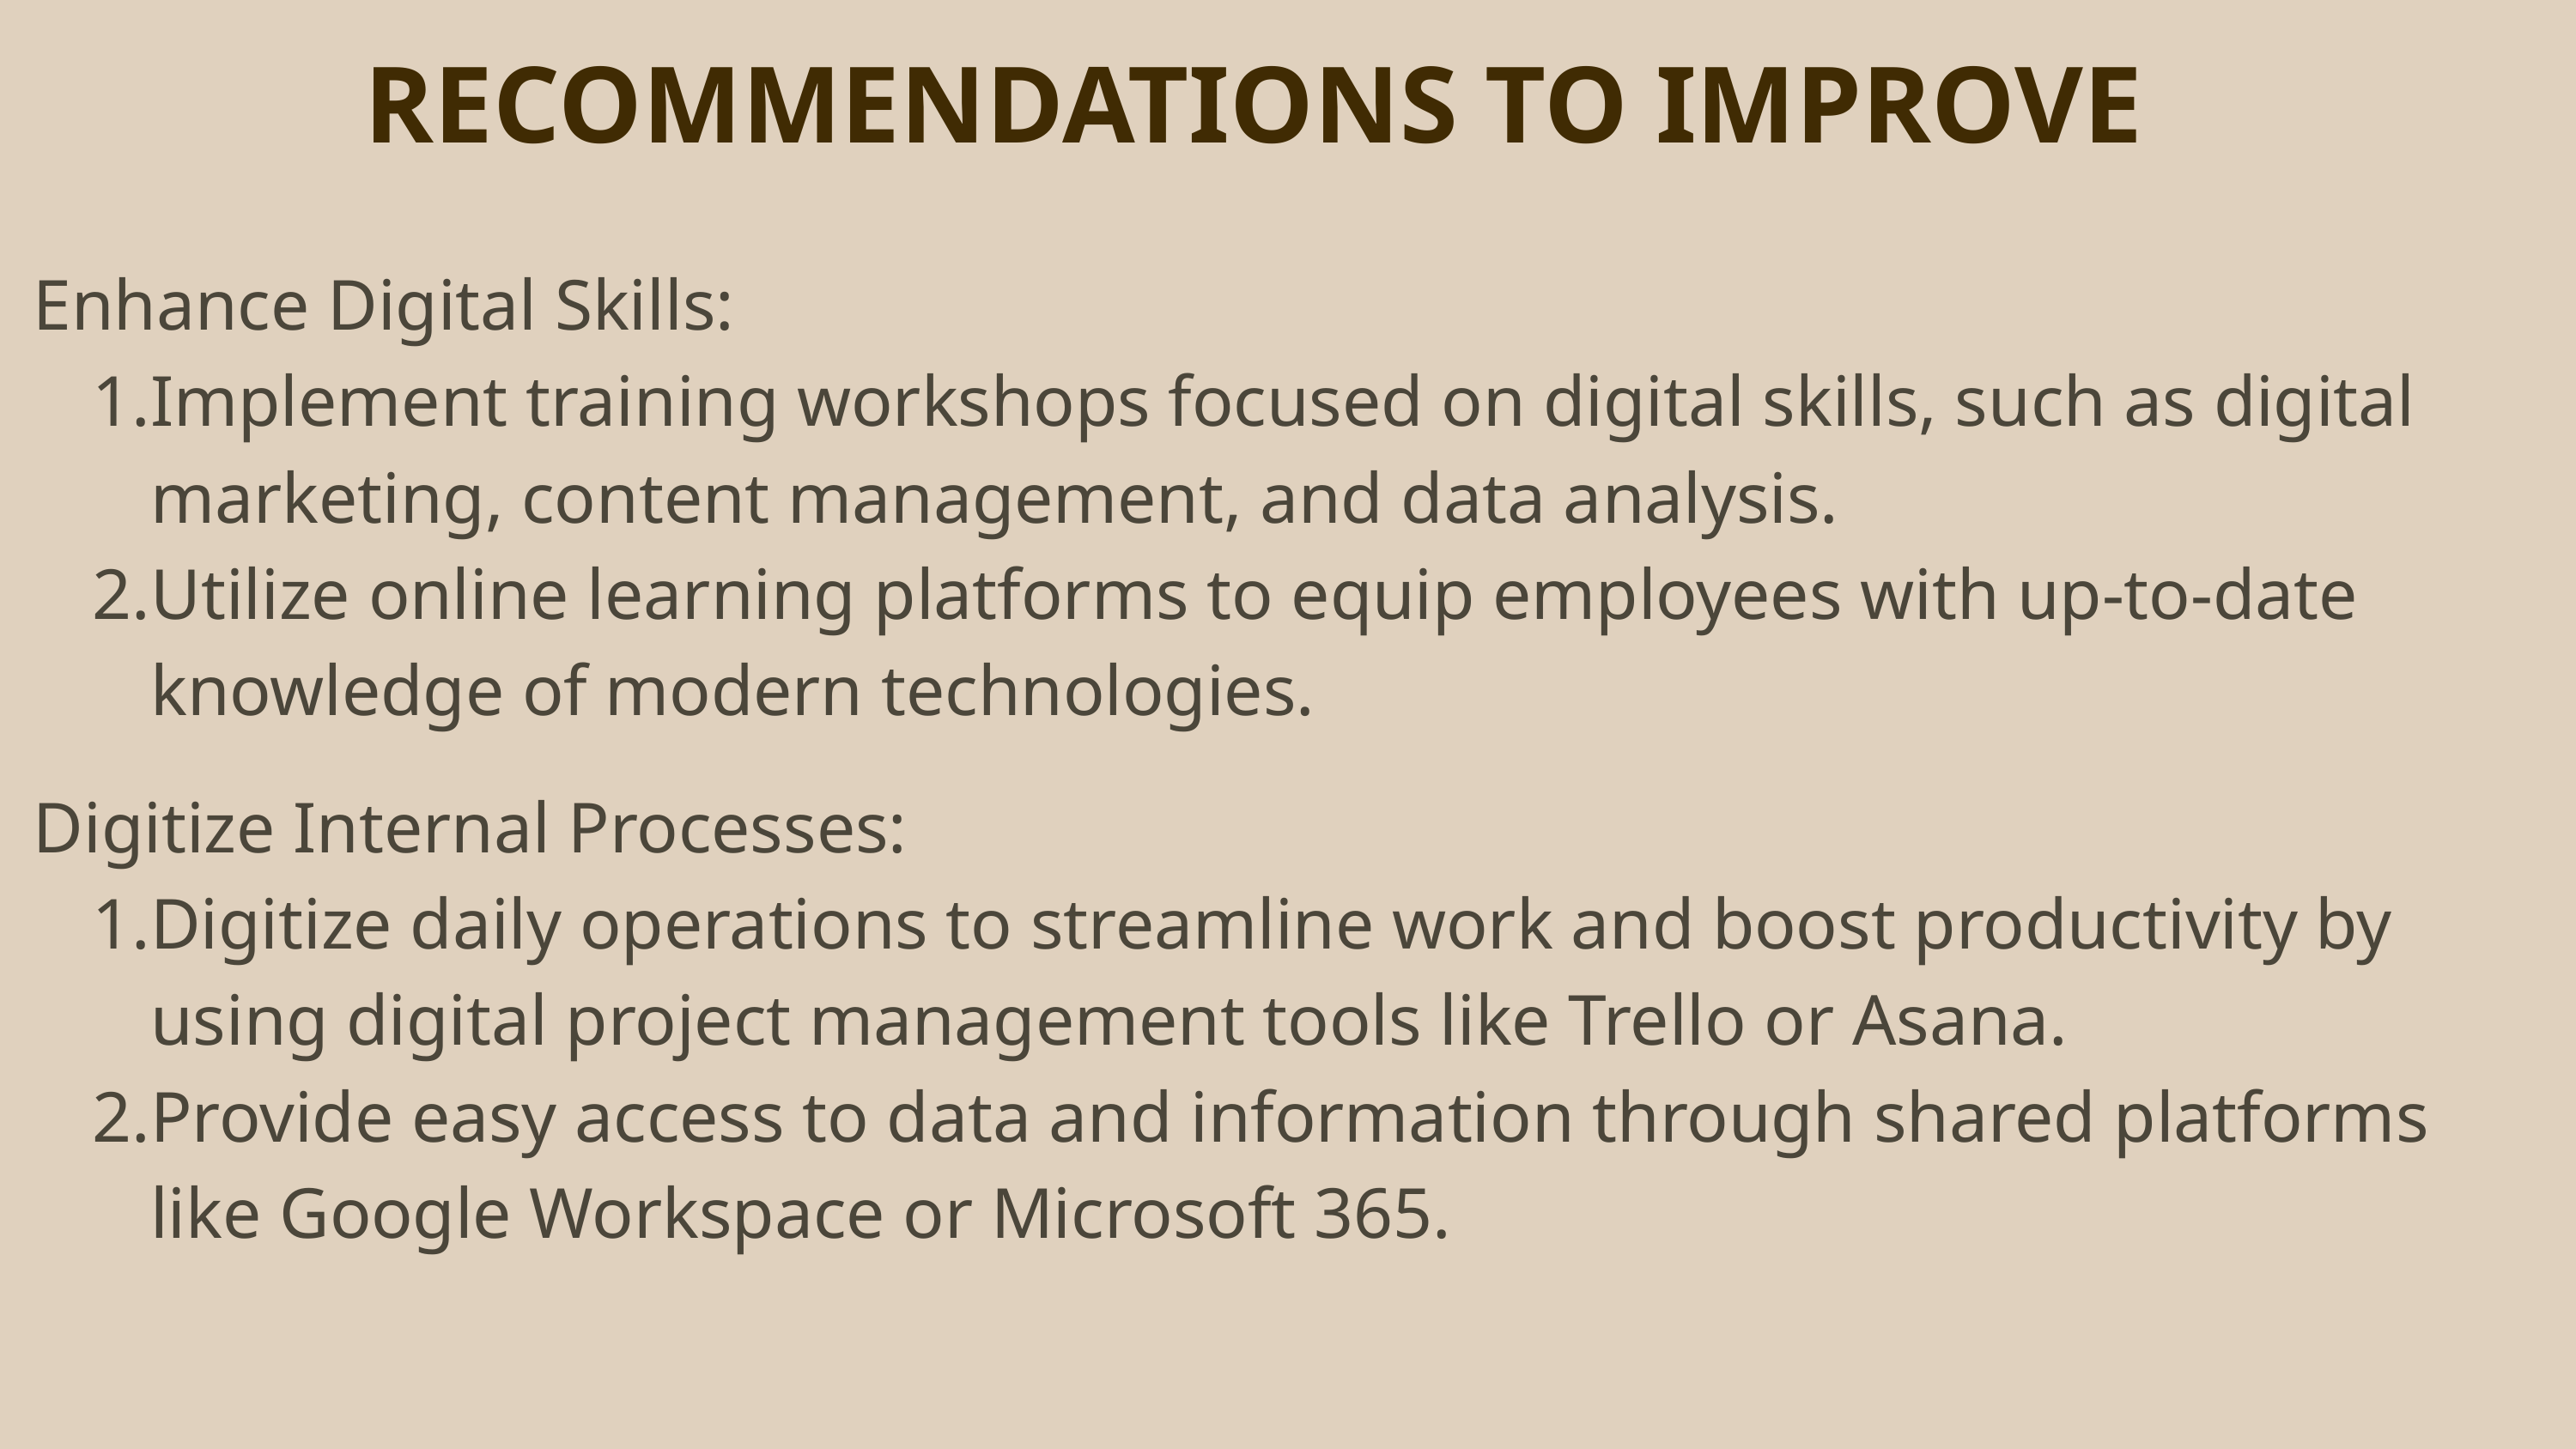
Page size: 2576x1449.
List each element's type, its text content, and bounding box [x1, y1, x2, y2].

text_box Enhance Digital Skills: Implement training workshops focused on digital skills, such as digital marketing, content management, and data analysis. Utilize online learning platforms to equip employees with up-to-date knowledge of modern technologies. [33, 246, 2543, 731]
text_box Digitize Internal Processes: Digitize daily operations to streamline work and boost productivity by using digital project management tools like Trello or Asana. Provide easy access to data and information through shared platforms like Google Workspace or Microsoft 365. [33, 769, 2543, 1252]
text_box RECOMMENDATIONS TO IMPROVE [0, 58, 2510, 164]
